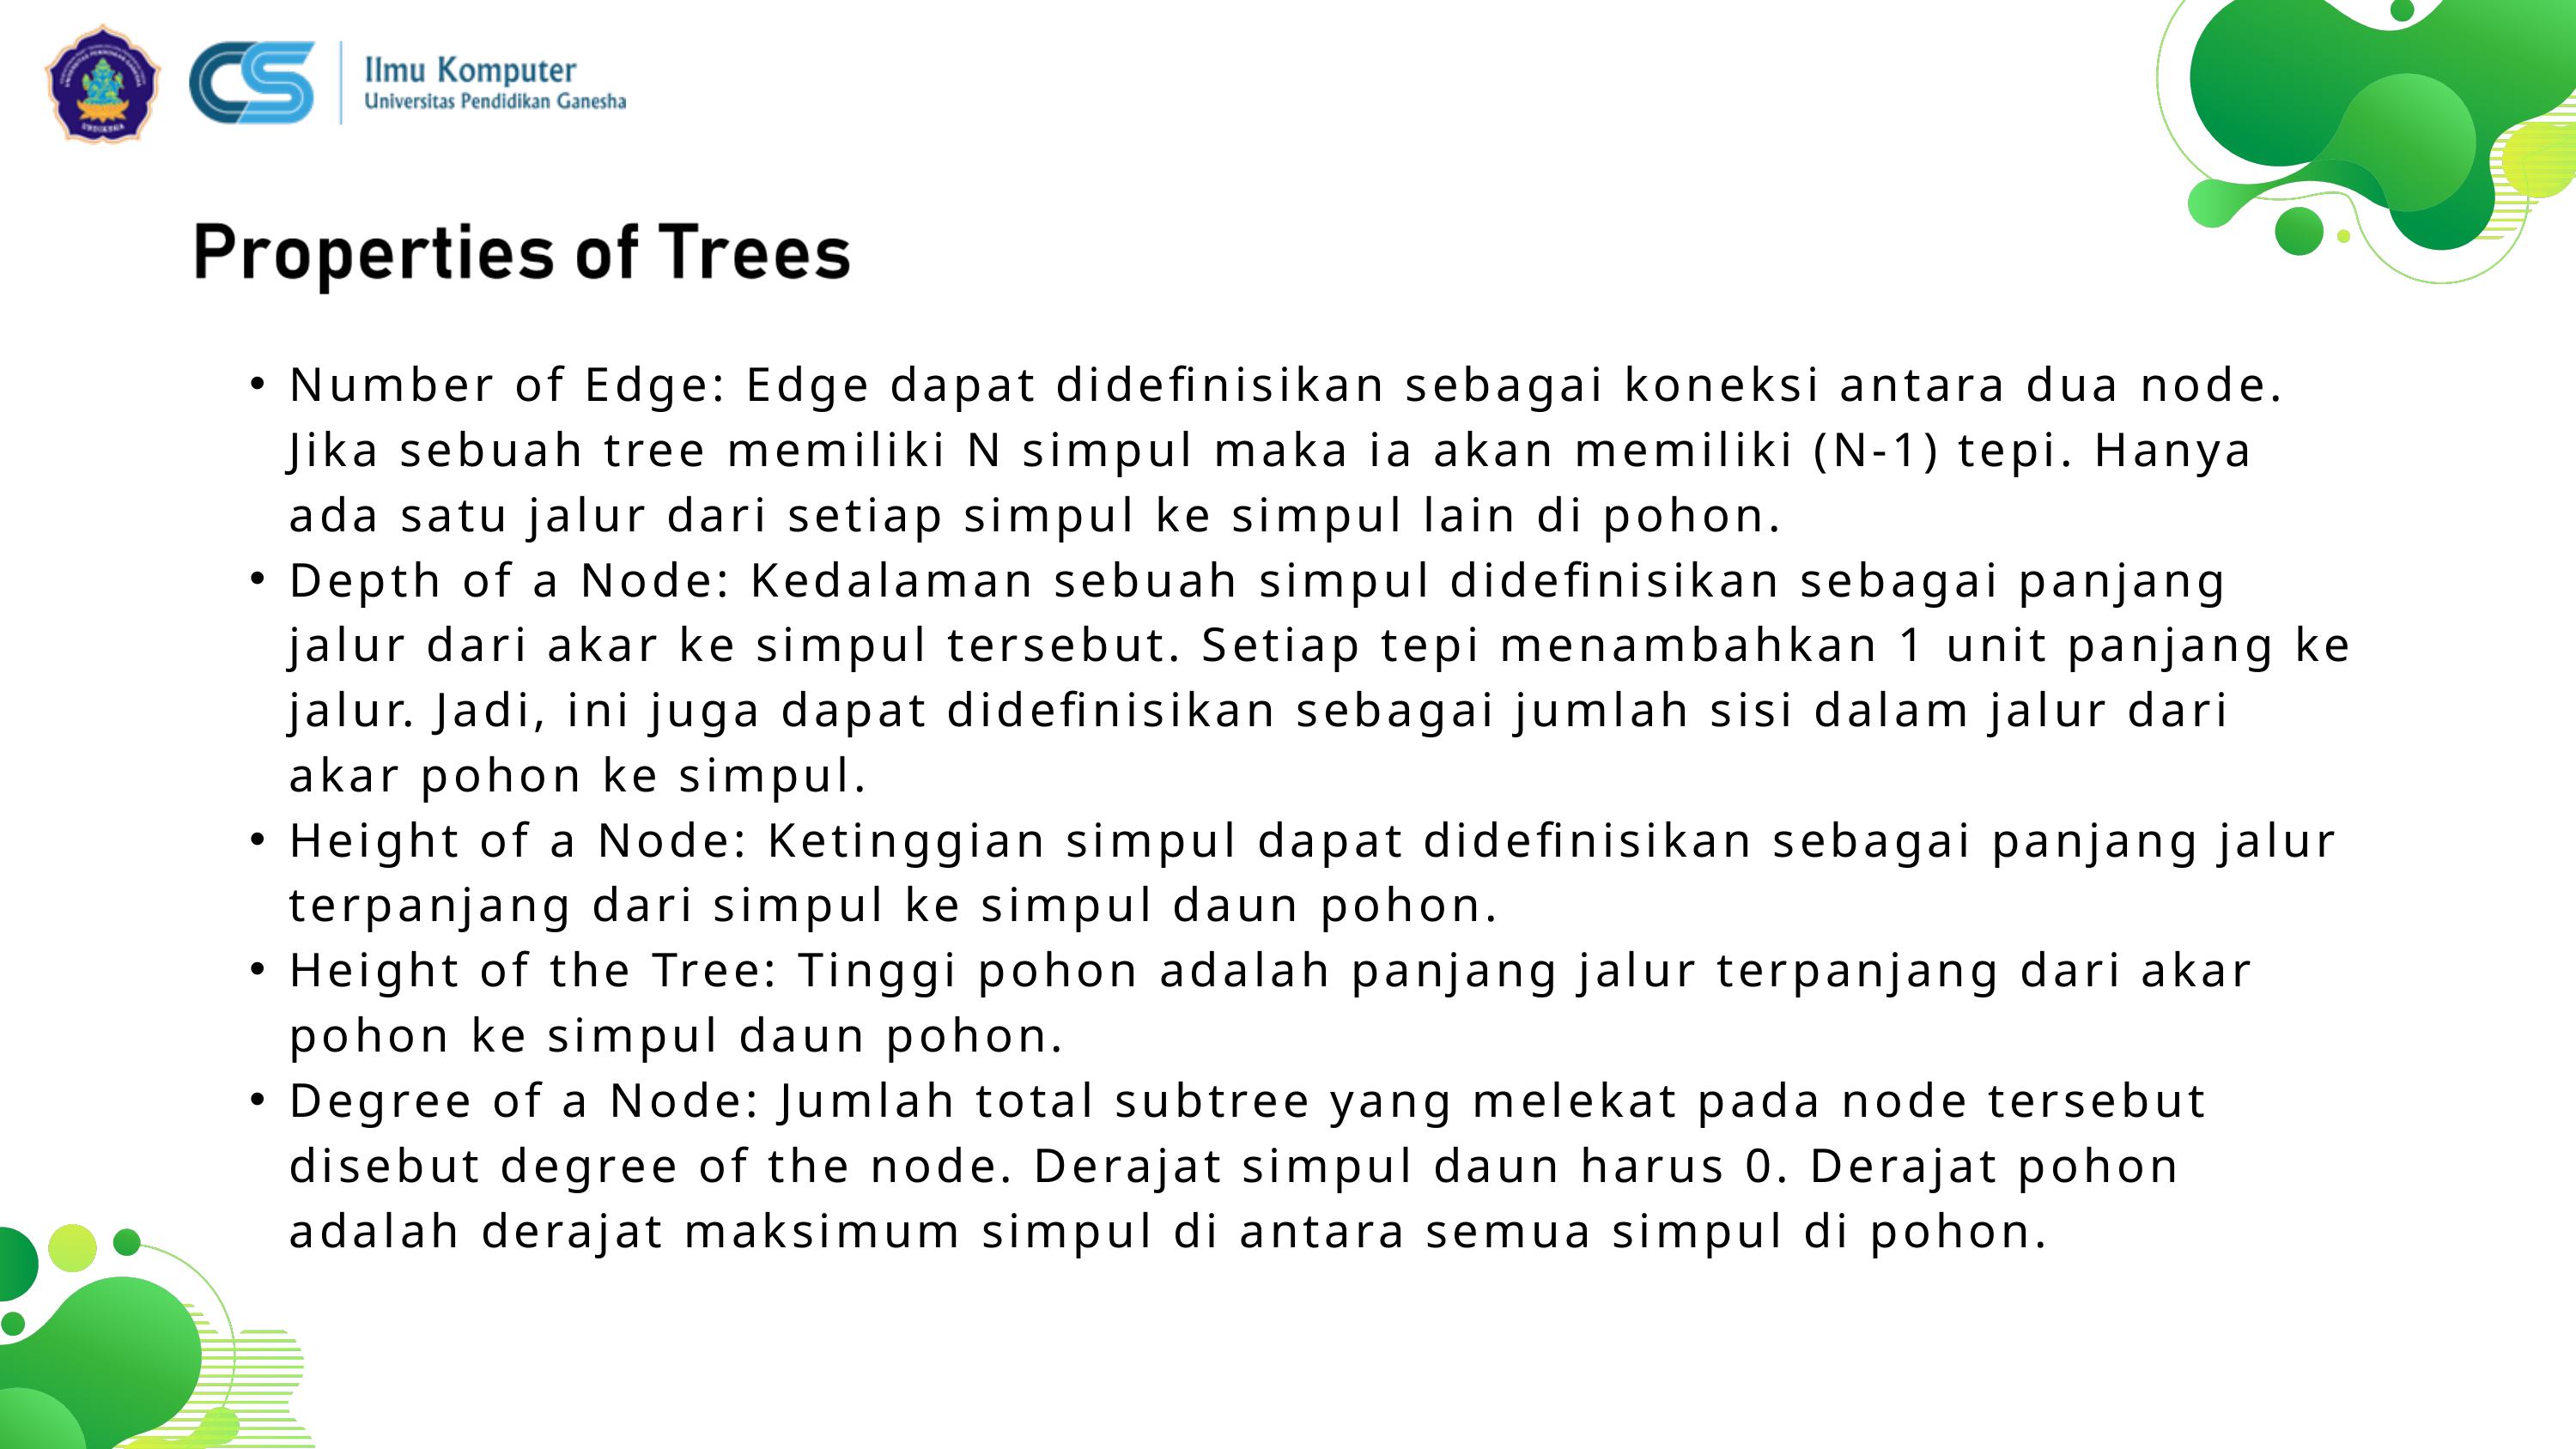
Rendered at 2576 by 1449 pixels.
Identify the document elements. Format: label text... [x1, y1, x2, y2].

picture [144, 179, 891, 342]
picture [0, 1199, 318, 1449]
picture [2155, 0, 2576, 284]
text_box Number of Edge: Edge dapat didefinisikan sebagai koneksi antara dua node. Jika sebuah tree memiliki N simpul maka ia akan memiliki (N-1) tepi. Hanya ada satu jalur dari setiap simpul ke simpul lain di pohon. Depth of a Node: Kedalaman sebuah simpul didefinisikan sebagai panjang jalur dari akar ke simpul tersebut. Setiap tepi menambahkan 1 unit panjang ke jalur. Jadi, ini juga dapat didefinisikan sebagai jumlah sisi dalam jalur dari akar pohon ke simpul. Height of a Node: Ketinggian simpul dapat didefinisikan sebagai panjang jalur terpanjang dari simpul ke simpul daun pohon. Height of the Tree: Tinggi pohon adalah panjang jalur terpanjang dari akar pohon ke simpul daun pohon. Degree of a Node: Jumlah total subtree yang melekat pada node tersebut disebut degree of the node. Derajat simpul daun harus 0. Derajat pohon adalah derajat maksimum simpul di antara semua simpul di pohon. [210, 345, 2362, 1257]
picture [41, 23, 627, 145]
